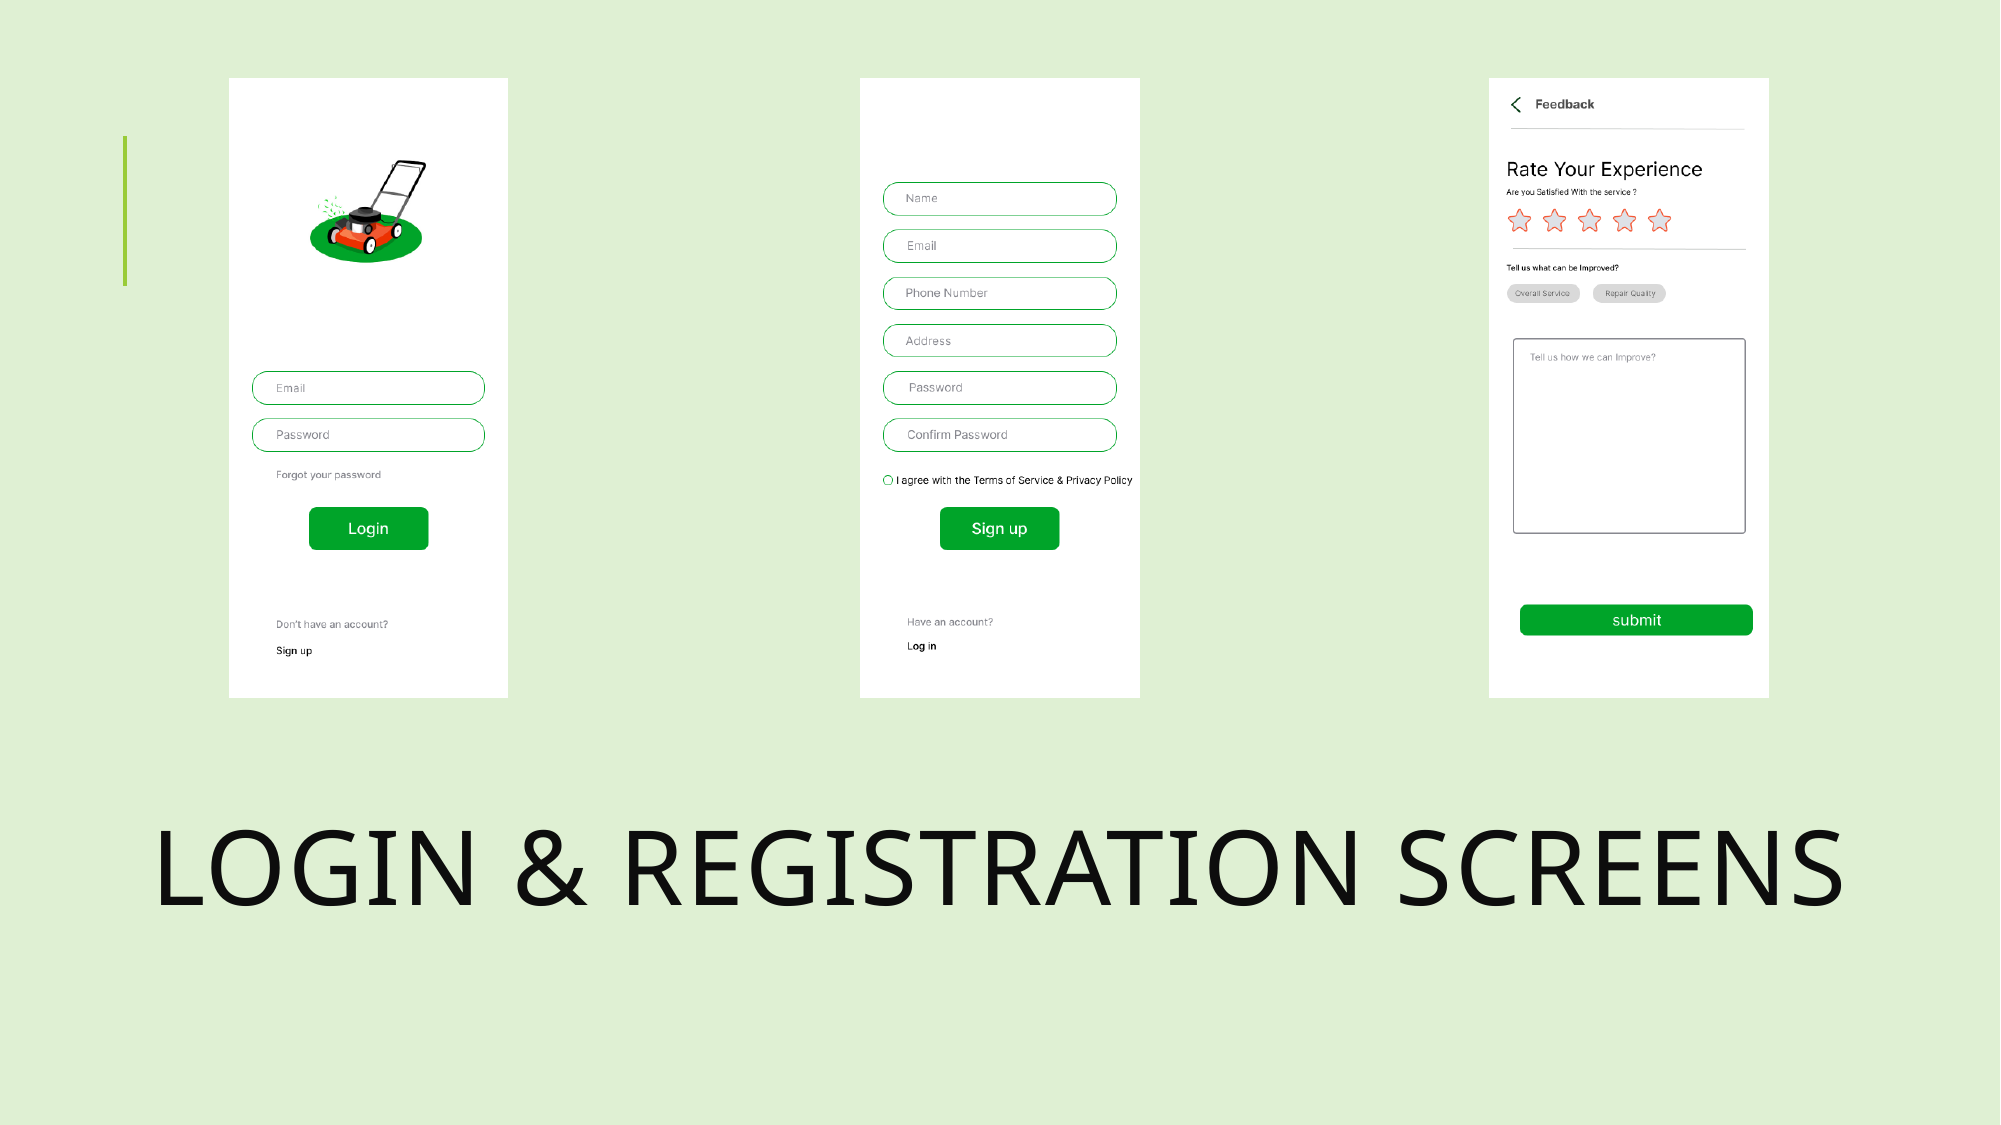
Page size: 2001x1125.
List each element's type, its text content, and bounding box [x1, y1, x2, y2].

picture [1489, 77, 1769, 698]
title Login & Registration screens [105, 749, 1895, 933]
picture [860, 77, 1140, 698]
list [228, 77, 509, 698]
